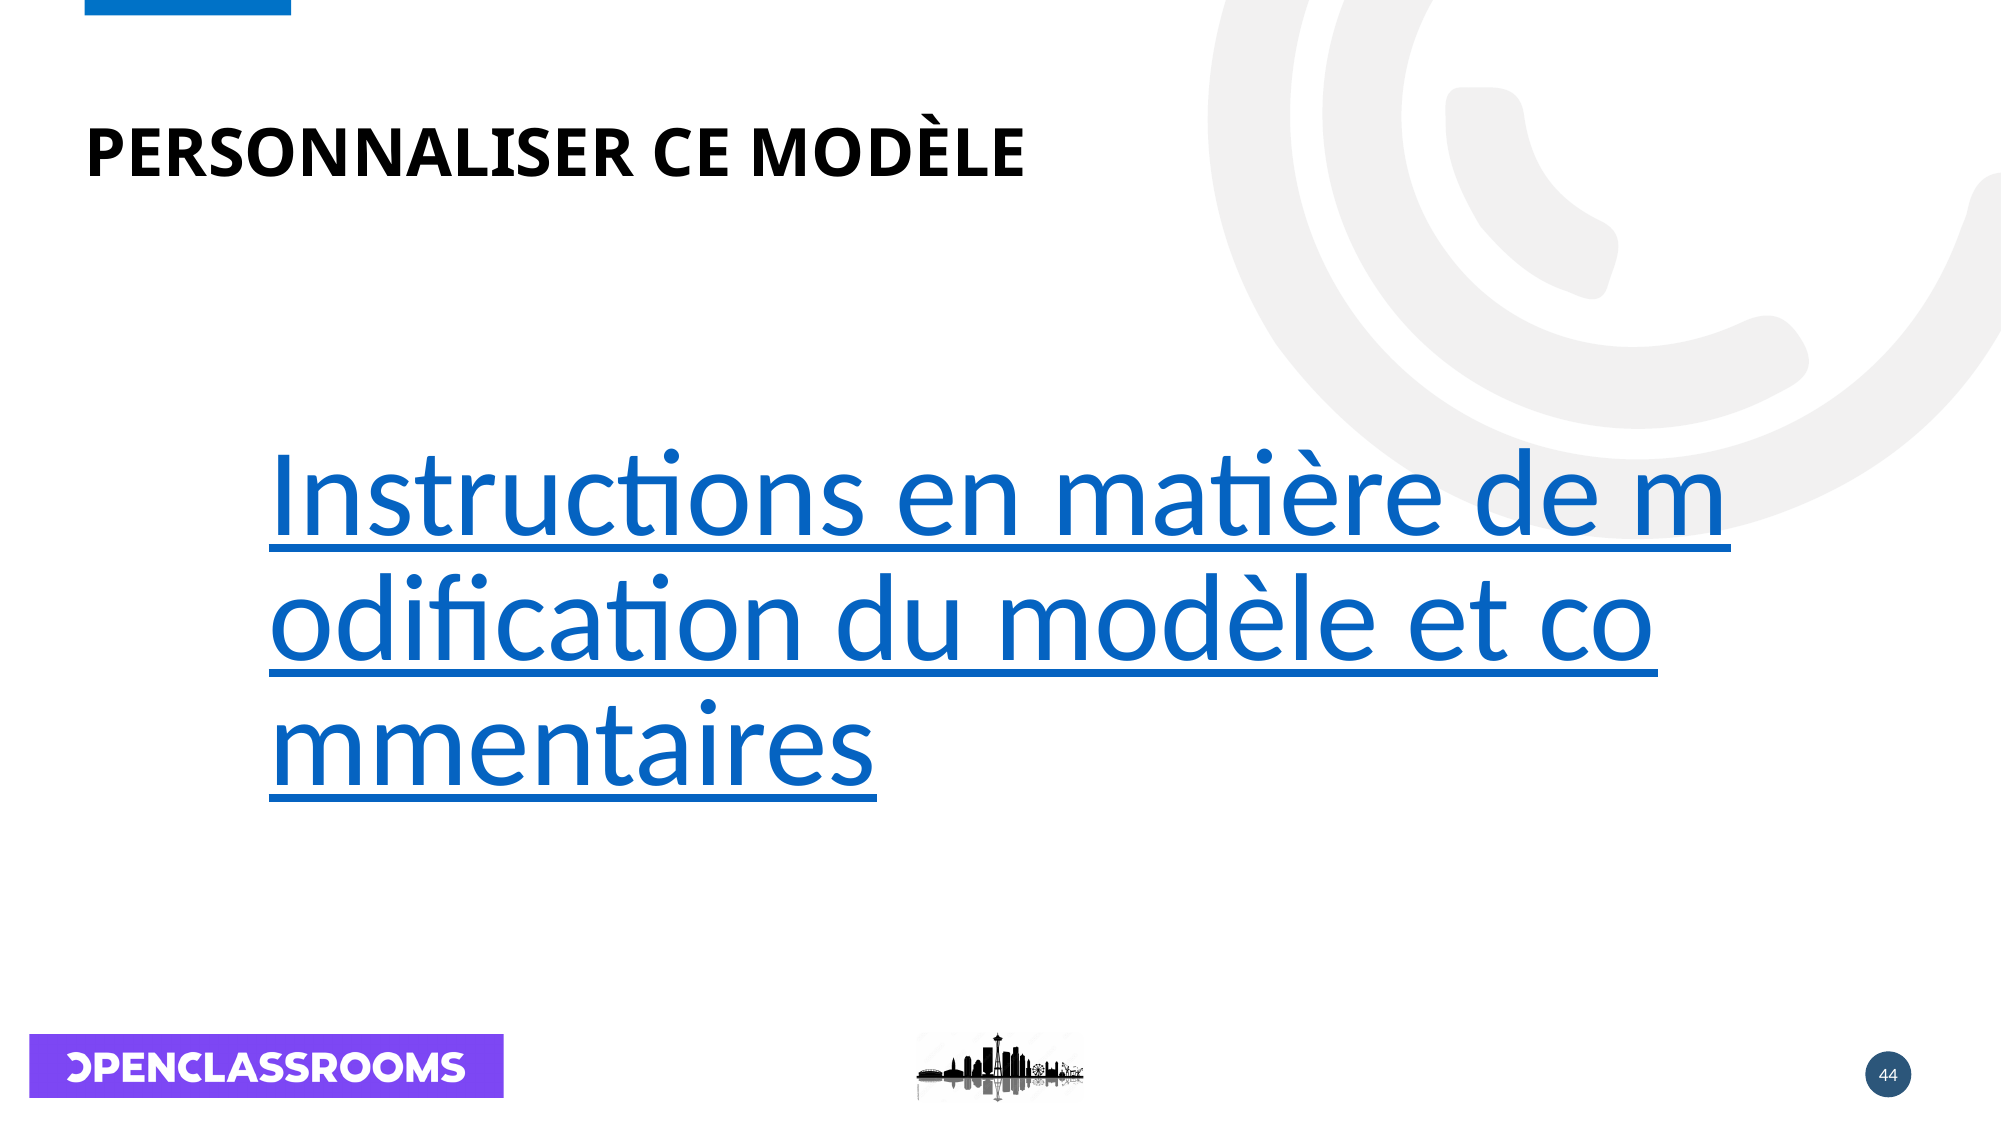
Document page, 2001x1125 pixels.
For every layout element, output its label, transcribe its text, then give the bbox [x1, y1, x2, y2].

picture [916, 1032, 1084, 1103]
picture [29, 1034, 504, 1098]
slide_number 44 [1864, 1059, 1913, 1090]
text_box Instructions en matière de modification du modèle et commentaires [253, 403, 1746, 569]
title Personnaliser ce modèle [84, 40, 1914, 192]
